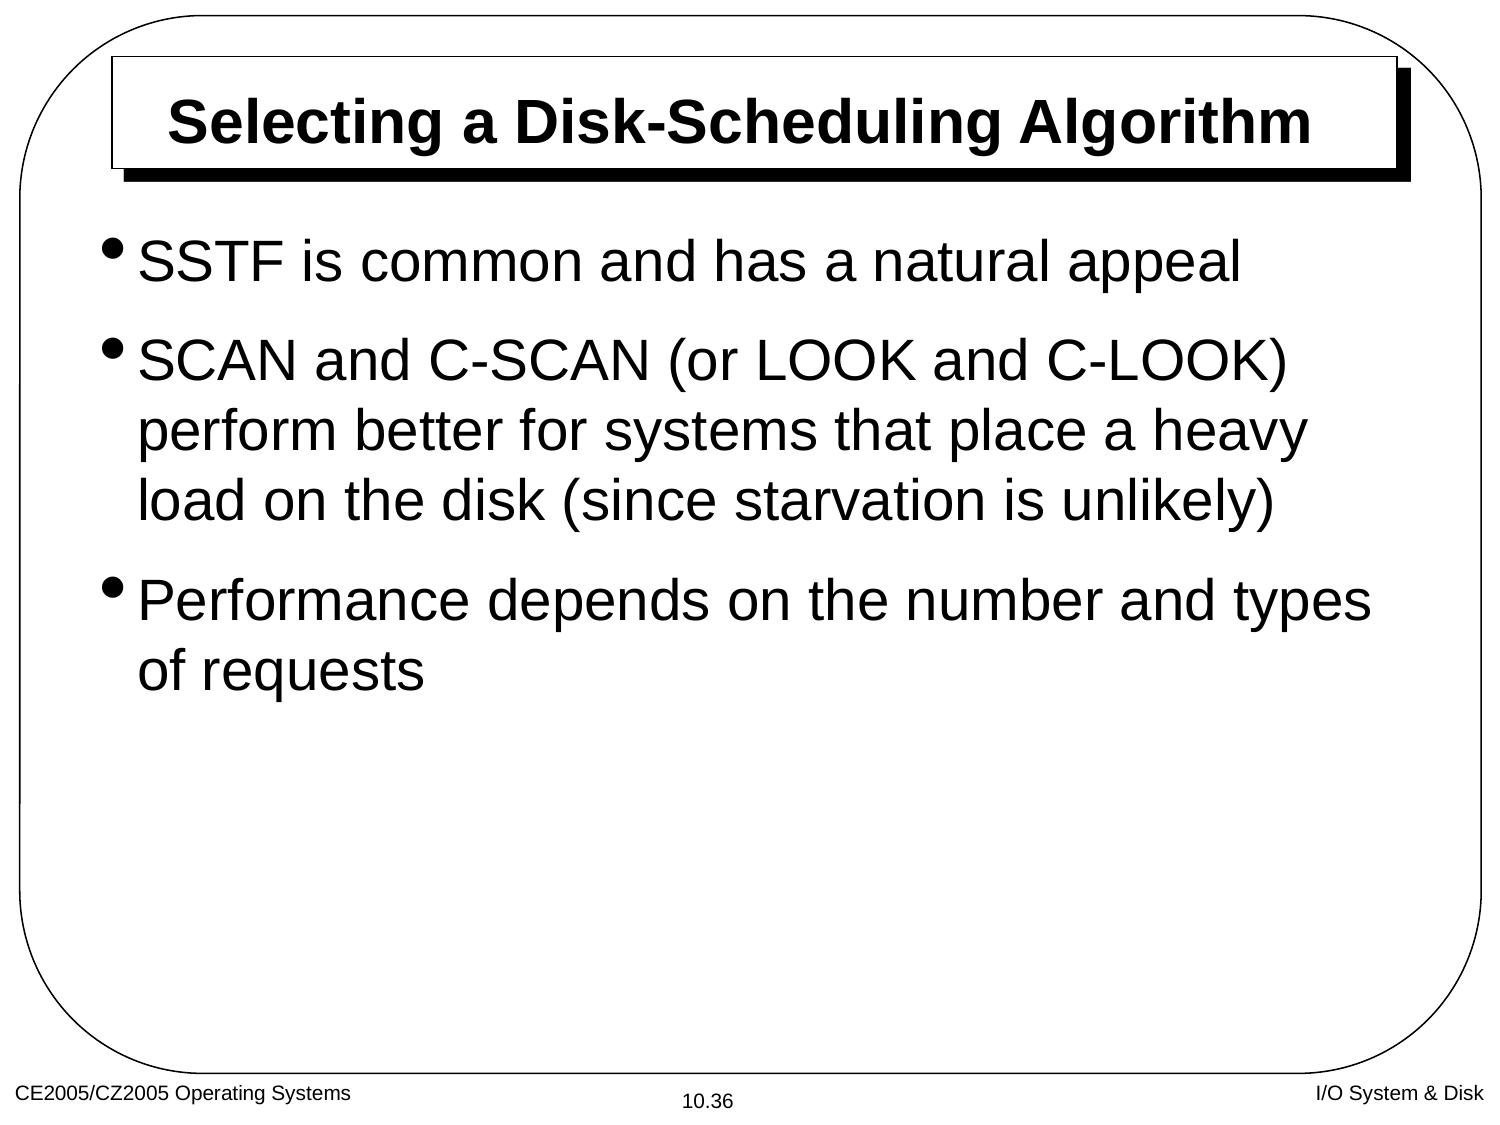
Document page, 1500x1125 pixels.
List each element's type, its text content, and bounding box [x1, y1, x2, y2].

list SSTF is common and has a natural appeal SCAN and C-SCAN (or LOOK and C-LOOK) perform better for systems that place a heavy load on the disk (since starvation is unlikely) Performance depends on the number and types of requests [84, 215, 1417, 1013]
title Selecting a Disk-Scheduling Algorithm [115, 81, 1367, 157]
